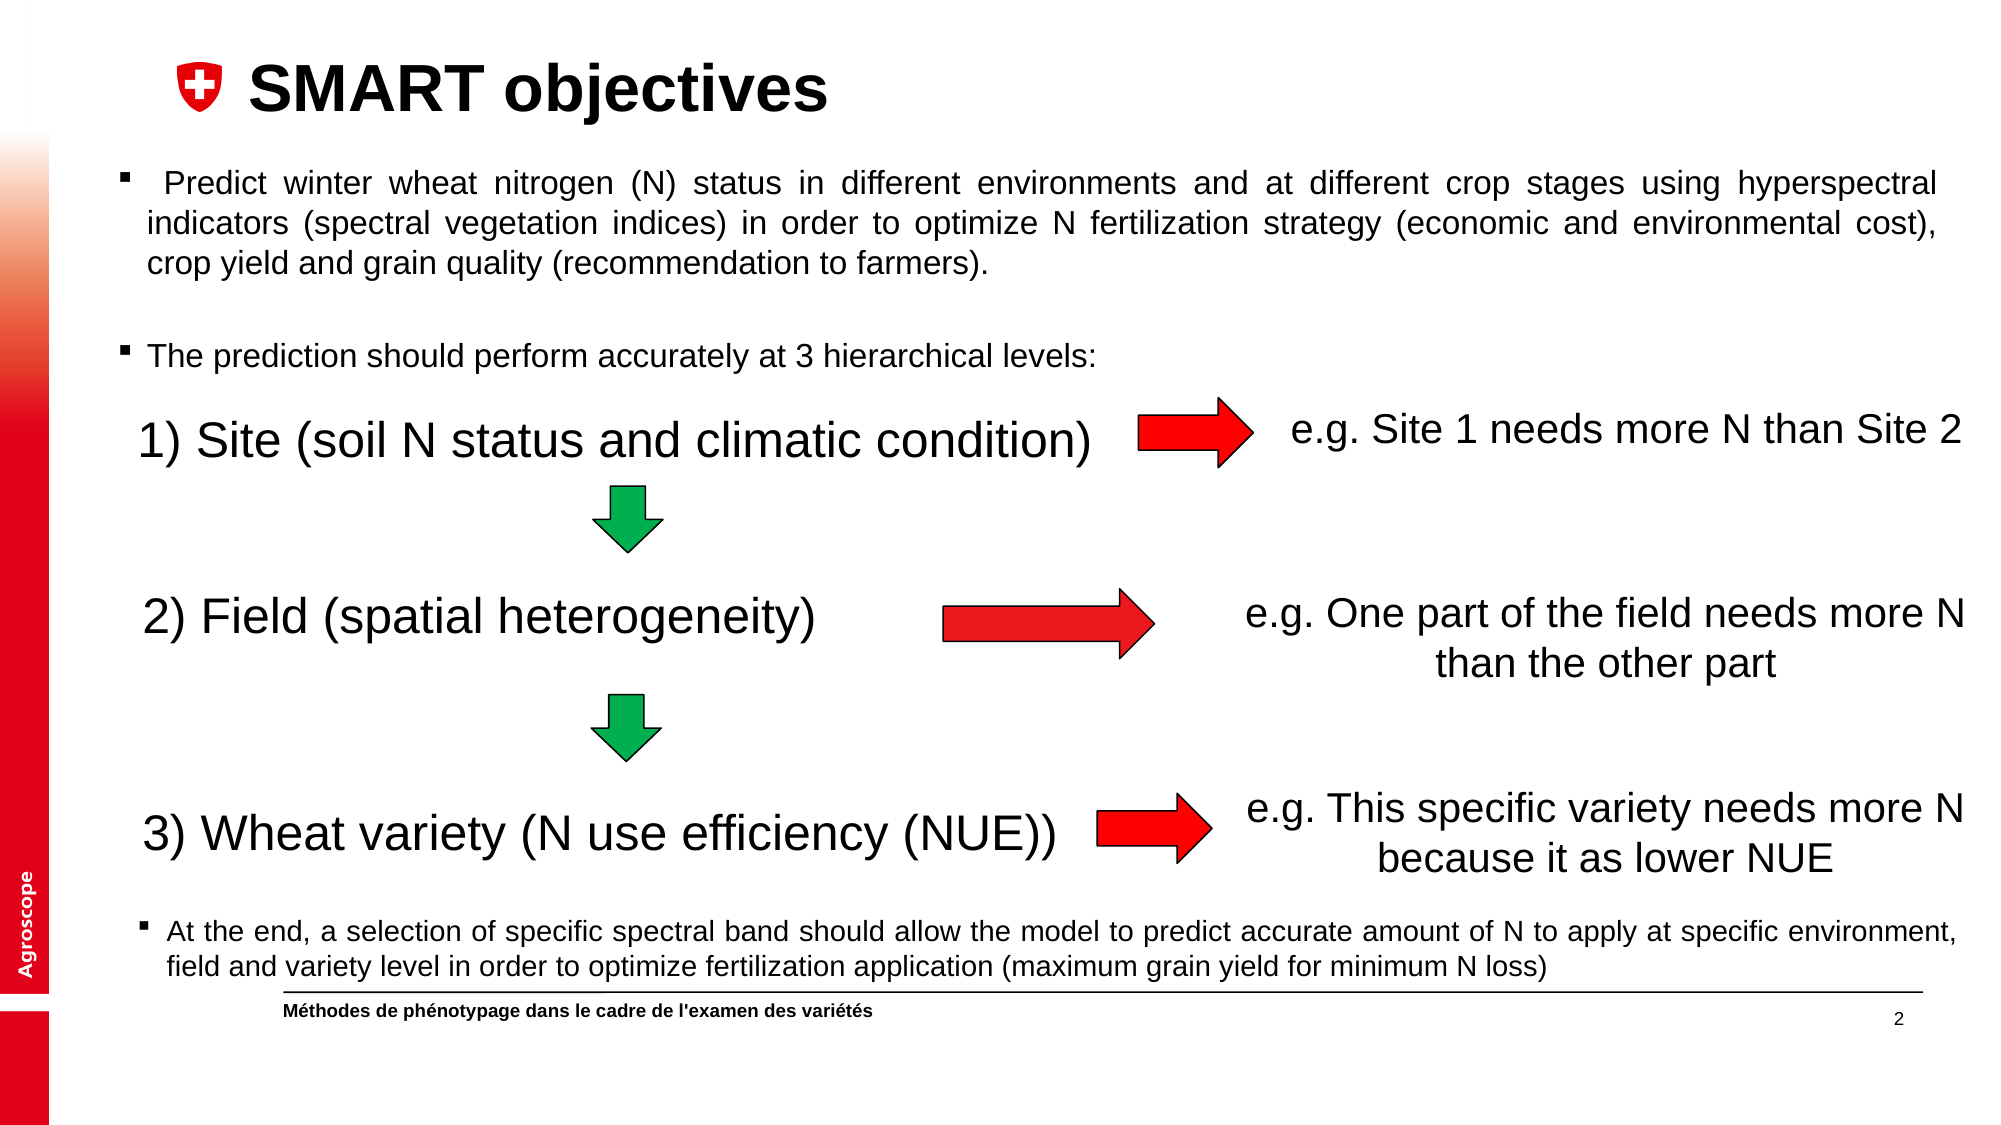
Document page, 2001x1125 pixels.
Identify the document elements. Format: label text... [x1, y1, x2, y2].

picture [0, 1, 49, 1125]
title SMART objectives [248, 54, 1974, 272]
text_box [592, 486, 664, 553]
text_box At the end, a selection of specific spectral band should allow the model to predict accurate amount of N to apply at specific environment, field and variety level in order to optimize fertilization application (maximum grain yield for minimum N loss) [137, 912, 1961, 1008]
text_box e.g. One part of the field needs more N than the other part [1186, 578, 2000, 694]
text_box [943, 588, 1155, 659]
text_box 2) Field (spatial heterogeneity) [104, 575, 869, 651]
text_box e.g. Site 1 needs more N than Site 2 [1253, 394, 2000, 459]
picture [177, 62, 236, 146]
text_box 1) Site (soil N status and climatic condition) [54, 400, 1177, 476]
text_box [1138, 397, 1253, 468]
text_box e.g. This specific variety needs more N because it as lower NUE [1186, 773, 2000, 888]
text_box [1097, 793, 1213, 864]
text_box 3) Wheat variety (N use efficiency (NUE)) [126, 793, 1089, 868]
list Predict winter wheat nitrogen (N) status in different environments and at different crop stages using hyperspectral indicators (spectral vegetation indices) in order to optimize N fertilization strategy (economic and environmental cost), crop yield and grain quality (recommendation to farmers). The prediction should perform accurately at 3 hierarchical levels: [117, 161, 1941, 352]
text_box [591, 694, 662, 762]
